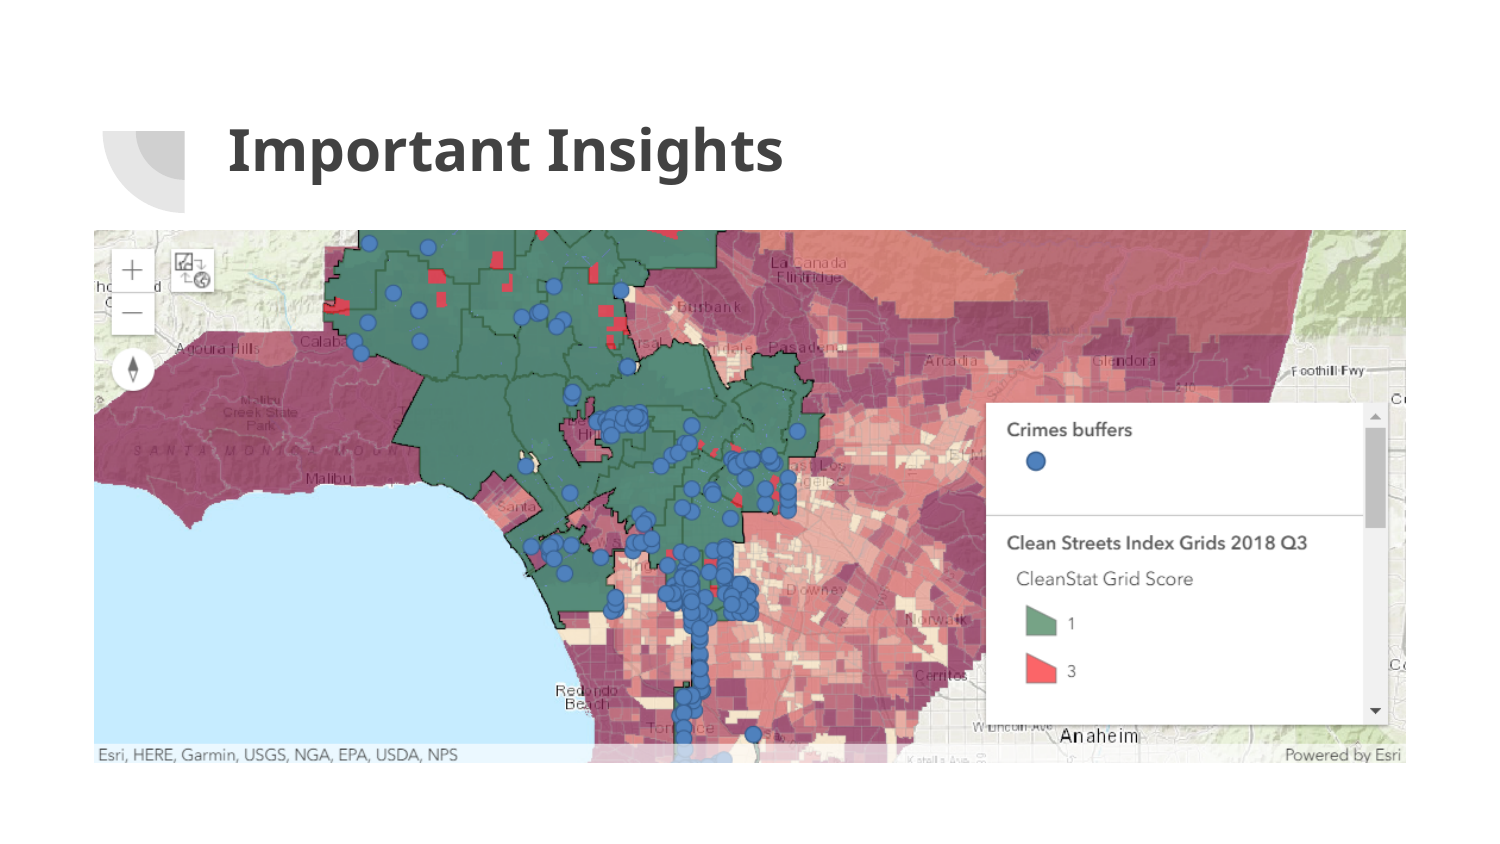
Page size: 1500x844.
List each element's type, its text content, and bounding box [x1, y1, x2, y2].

title Important Insights [213, 98, 1368, 229]
picture [93, 230, 1407, 763]
